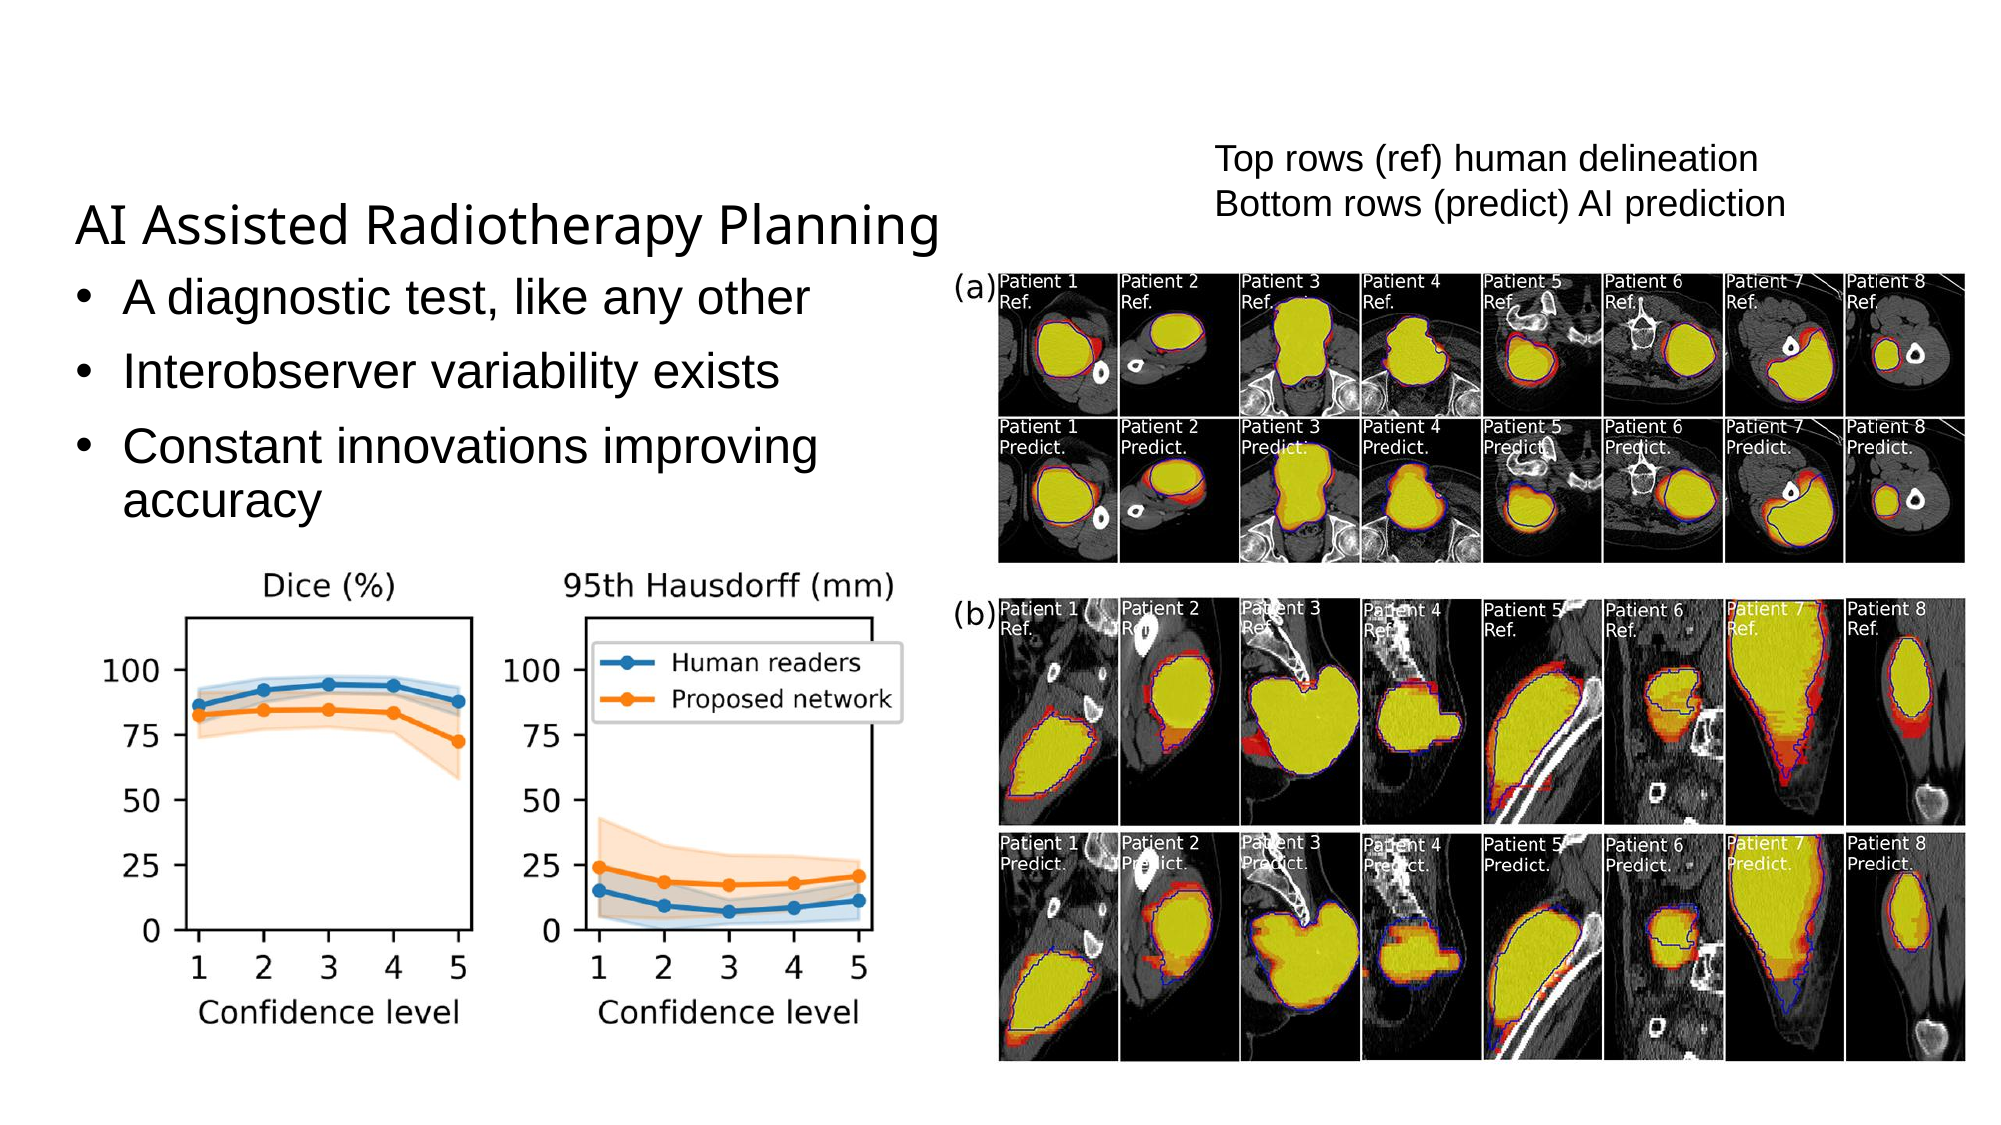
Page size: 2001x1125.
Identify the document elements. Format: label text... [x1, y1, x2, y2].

picture [945, 263, 1975, 1070]
list A diagnostic test, like any other Interobserver variability exists Constant innovations improving accuracy [60, 263, 943, 1070]
picture [92, 562, 914, 1034]
text_box Top rows (ref) human delineation Bottom rows (predict) AI prediction [1199, 126, 1860, 232]
title AI Assisted Radiotherapy Planning [60, 138, 974, 263]
